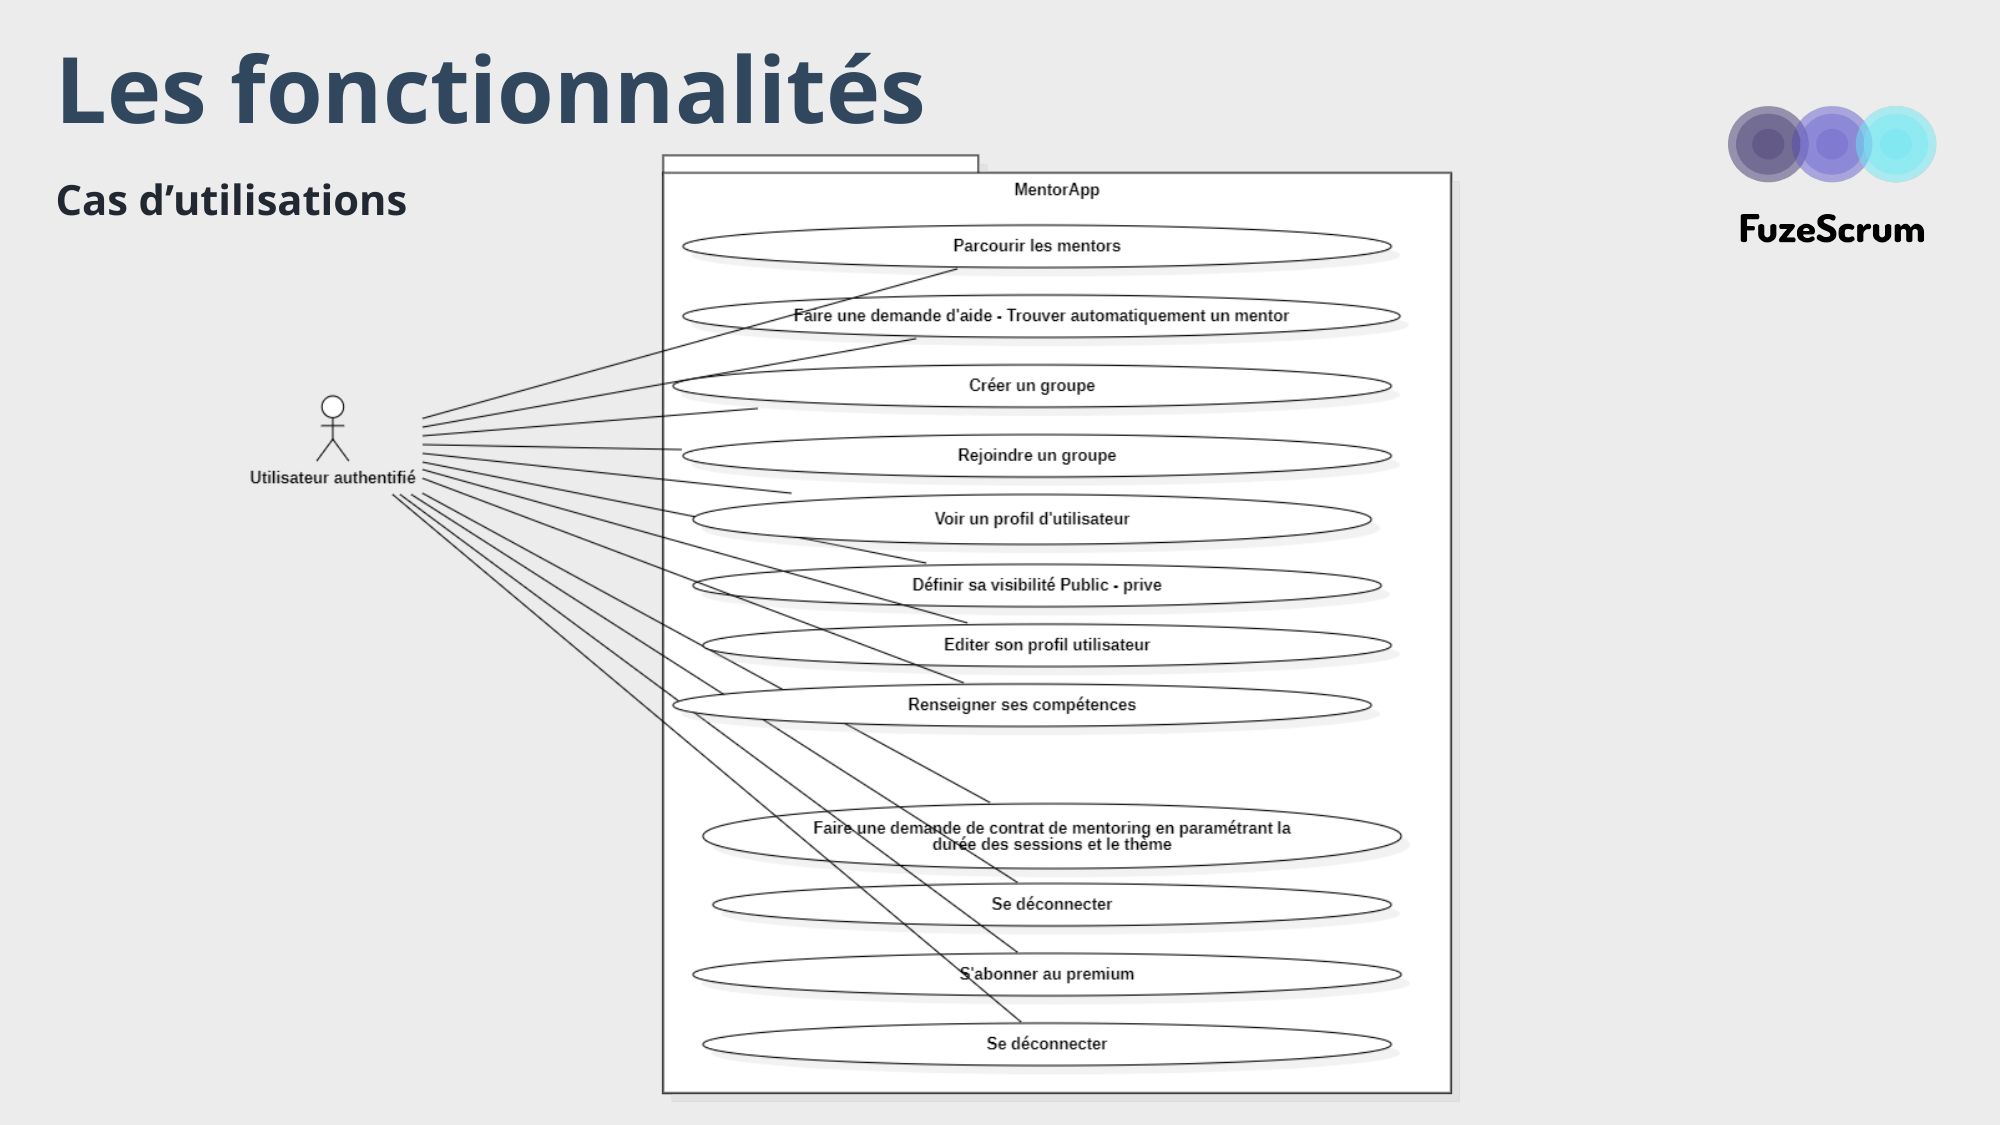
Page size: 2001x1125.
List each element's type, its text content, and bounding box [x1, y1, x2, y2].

text_box Les fonctionnalités [40, 32, 1390, 158]
text_box Cas d’utilisations [40, 158, 232, 219]
picture [232, 143, 1501, 1125]
picture [1664, 0, 2000, 318]
